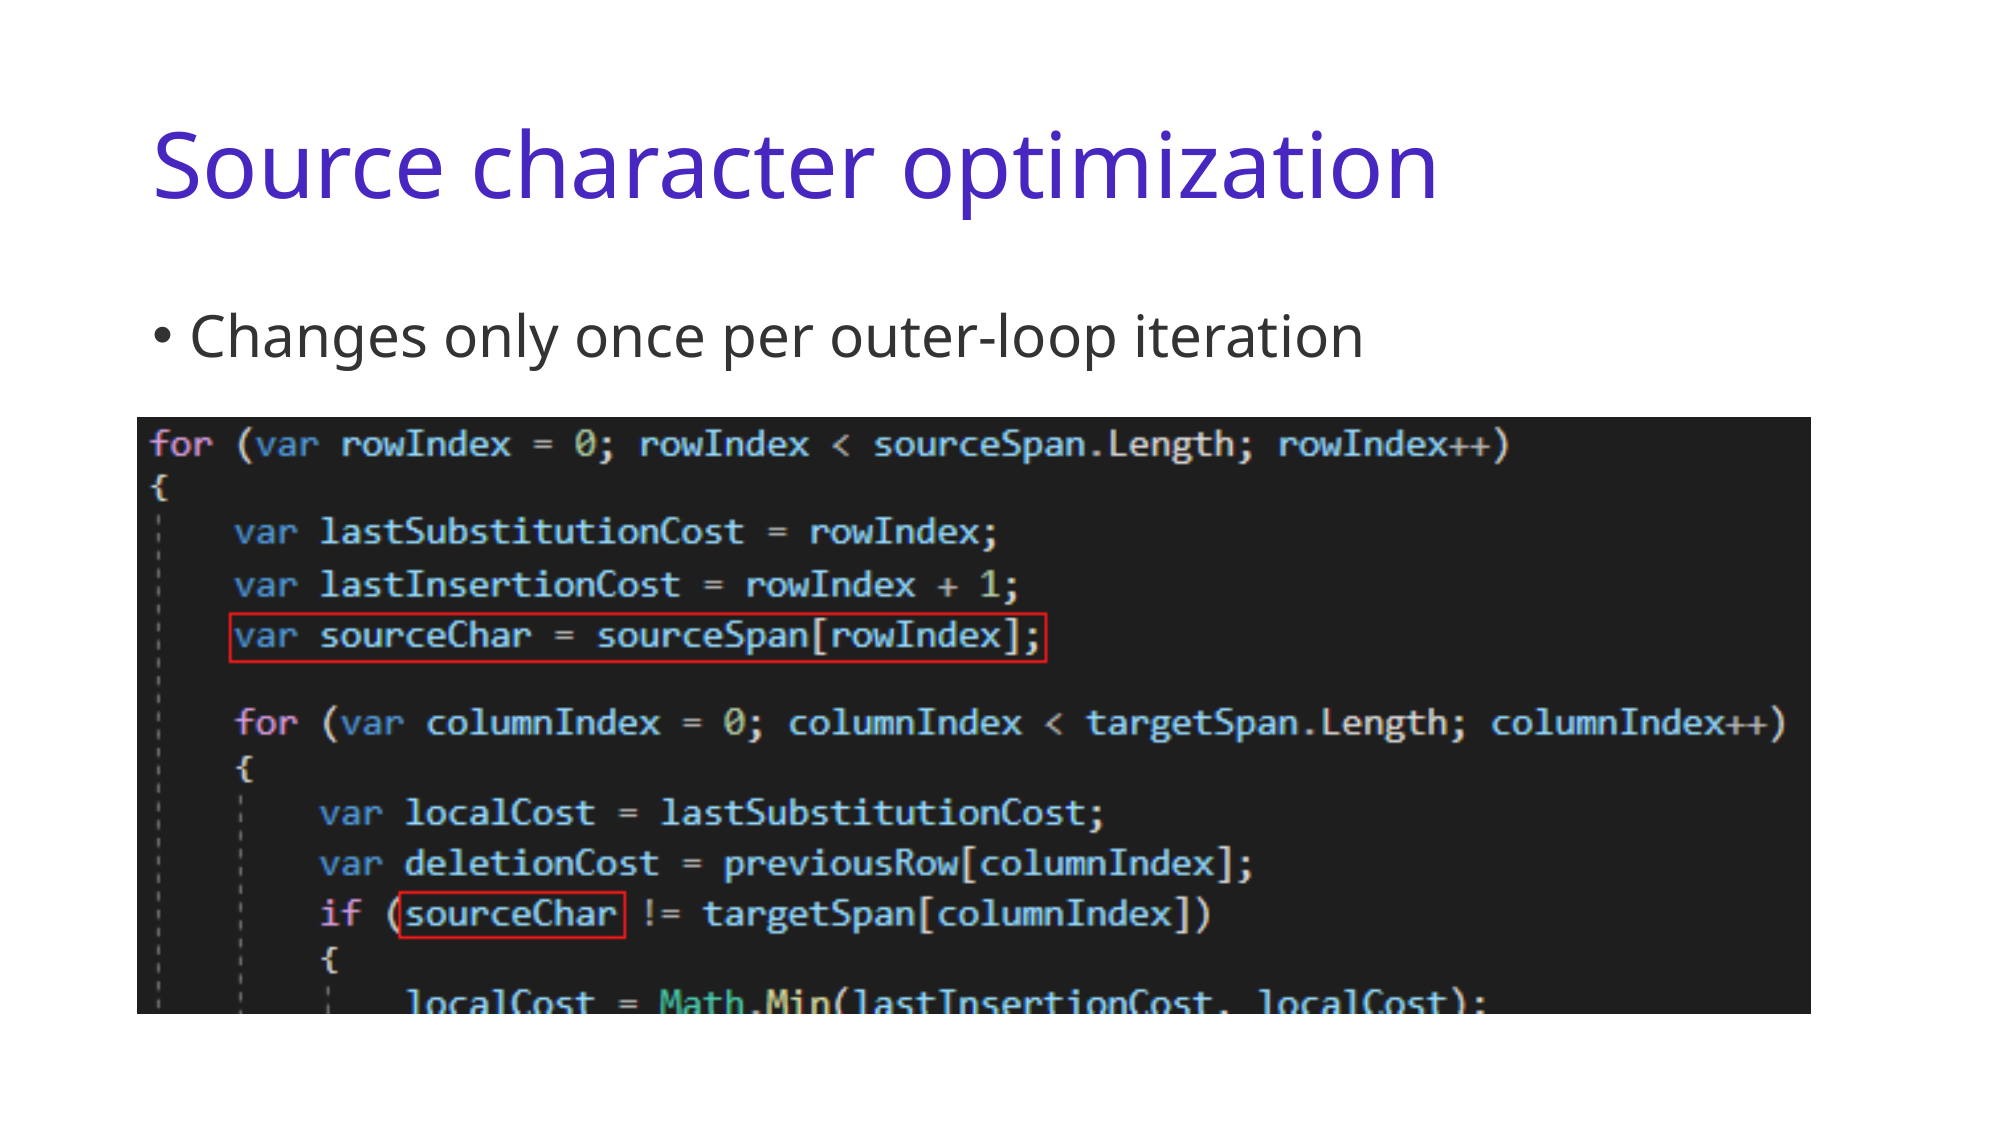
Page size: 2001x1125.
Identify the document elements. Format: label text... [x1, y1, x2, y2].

title Source character optimization [137, 59, 1863, 278]
list Changes only once per outer-loop iteration [137, 299, 1863, 1014]
picture [137, 417, 1811, 1014]
